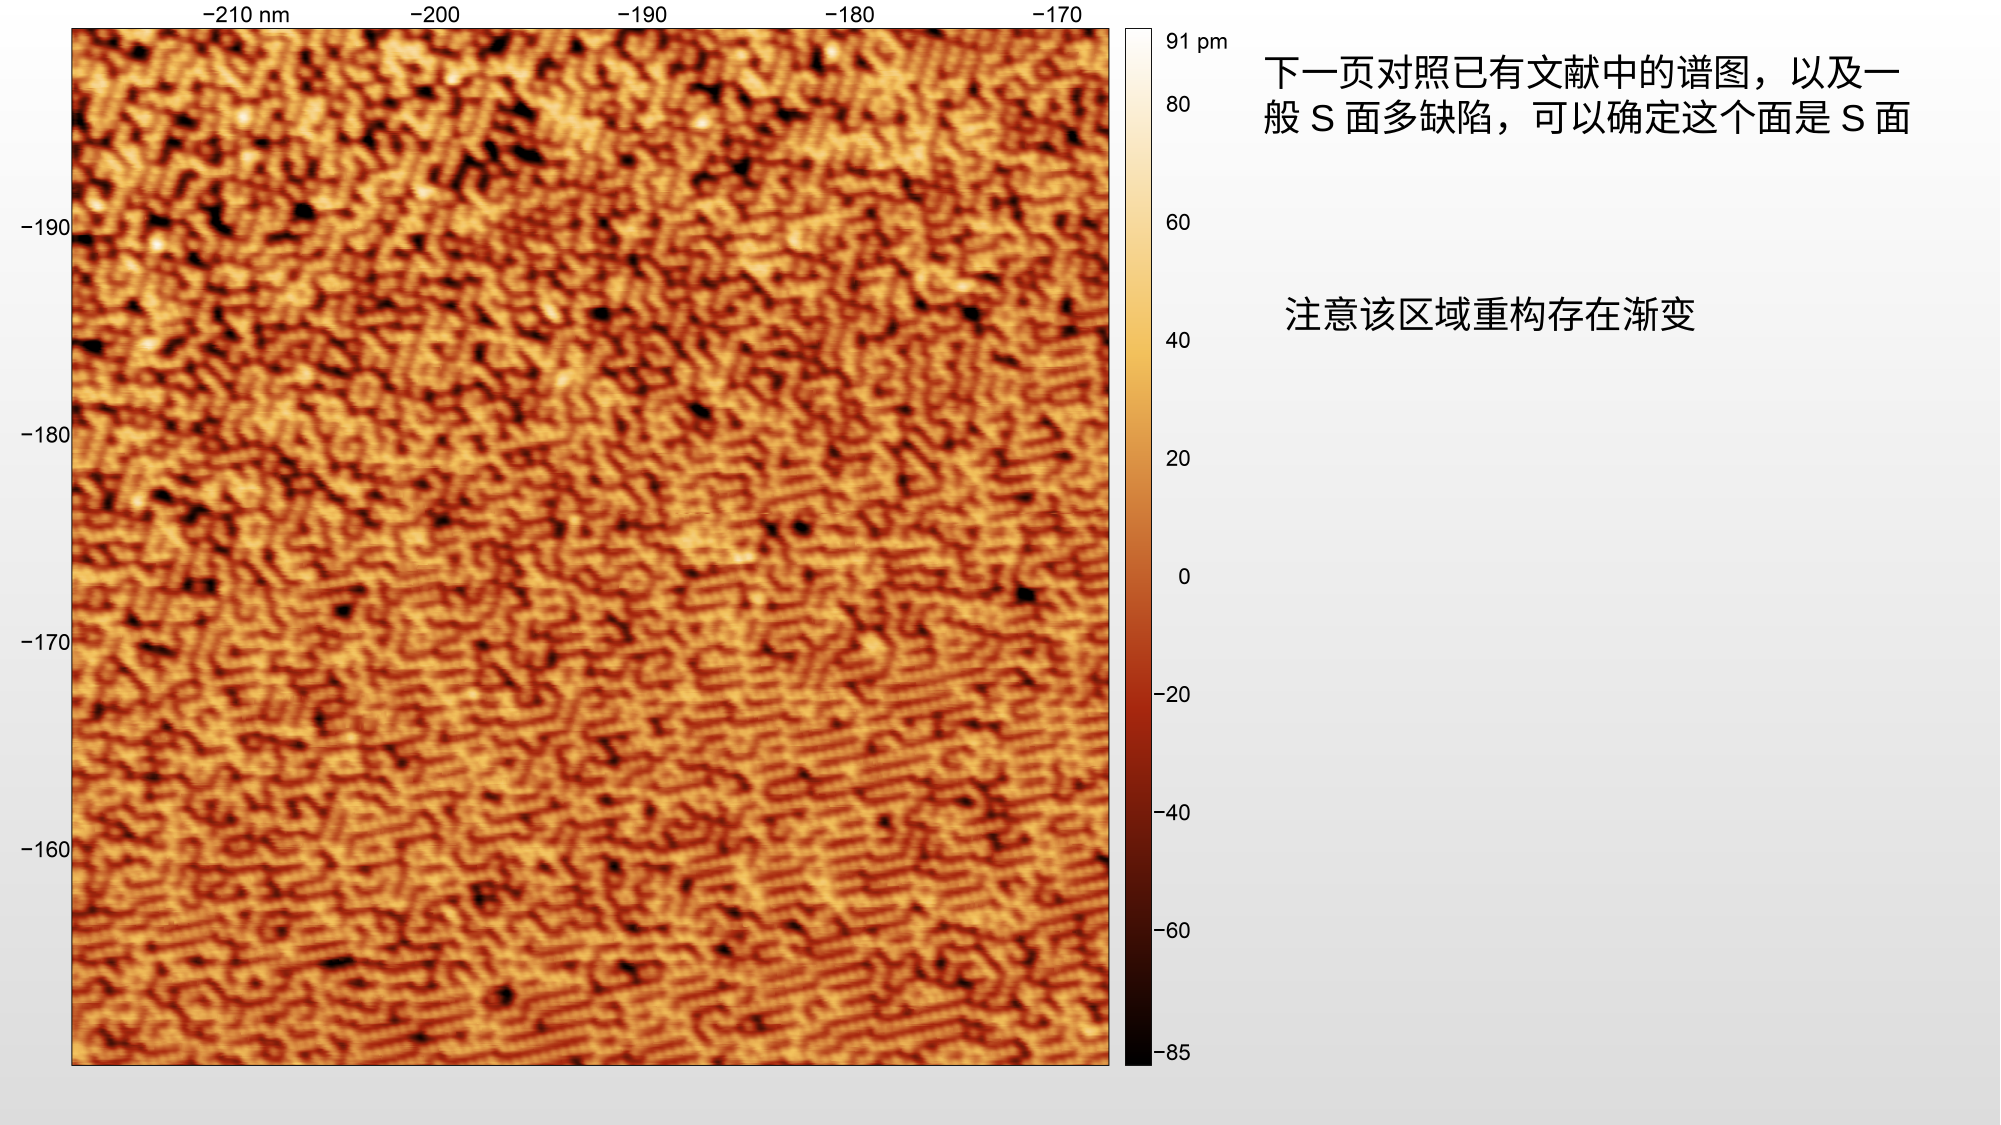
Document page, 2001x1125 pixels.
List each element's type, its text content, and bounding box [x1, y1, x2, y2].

text_box 注意该区域重构存在渐变 [1269, 283, 1713, 343]
text_box 下一页对照已有文献中的谱图，以及一般S面多缺陷，可以确定这个面是S面 [1248, 41, 1946, 147]
picture [20, 2, 1228, 1066]
